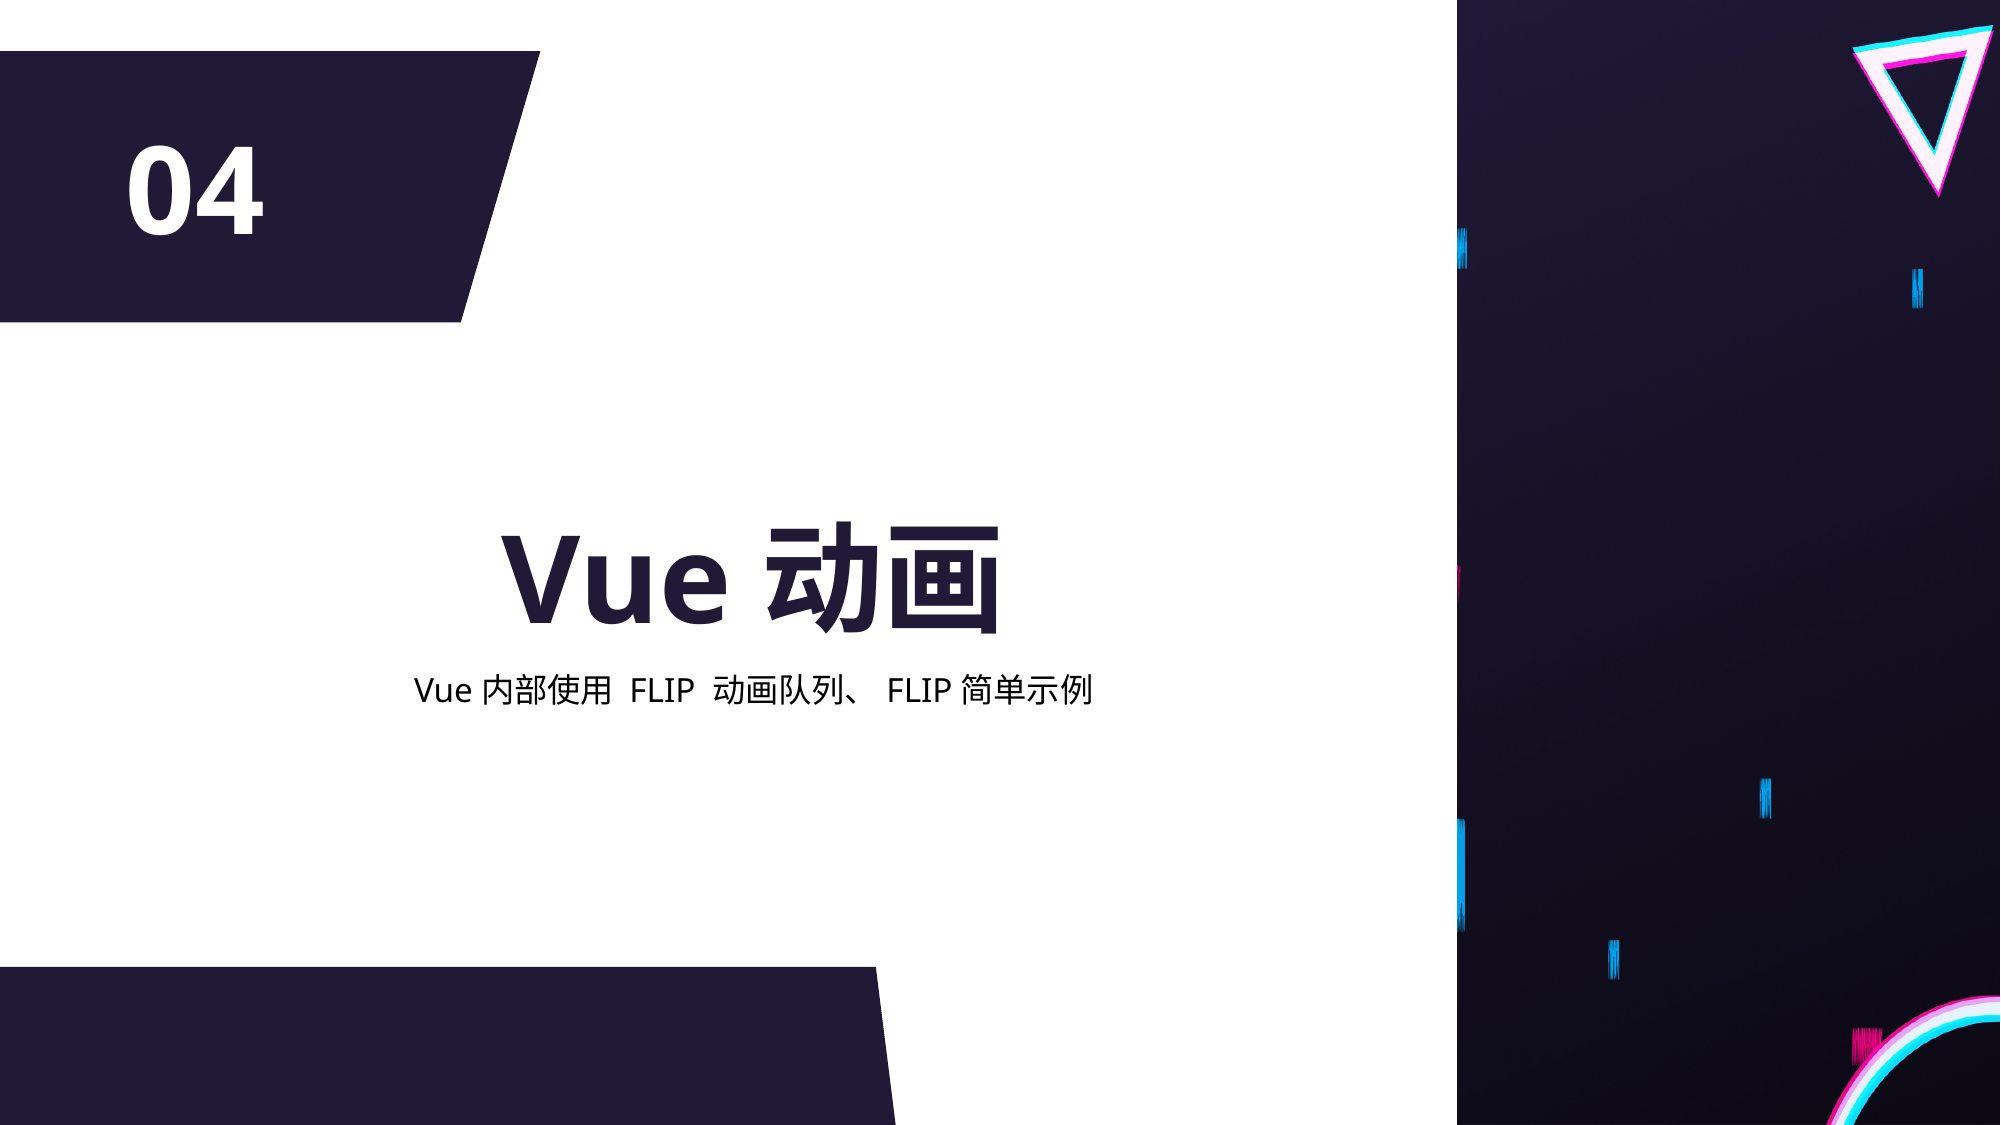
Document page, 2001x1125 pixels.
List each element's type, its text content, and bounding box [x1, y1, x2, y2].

text_box Vue内部使用 FLIP 动画队列、FLIP简单示例 [215, 654, 1293, 717]
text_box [0, 51, 541, 323]
text_box [0, 965, 897, 1125]
text_box Vue动画 [116, 494, 1392, 656]
picture [1456, 0, 2000, 1125]
